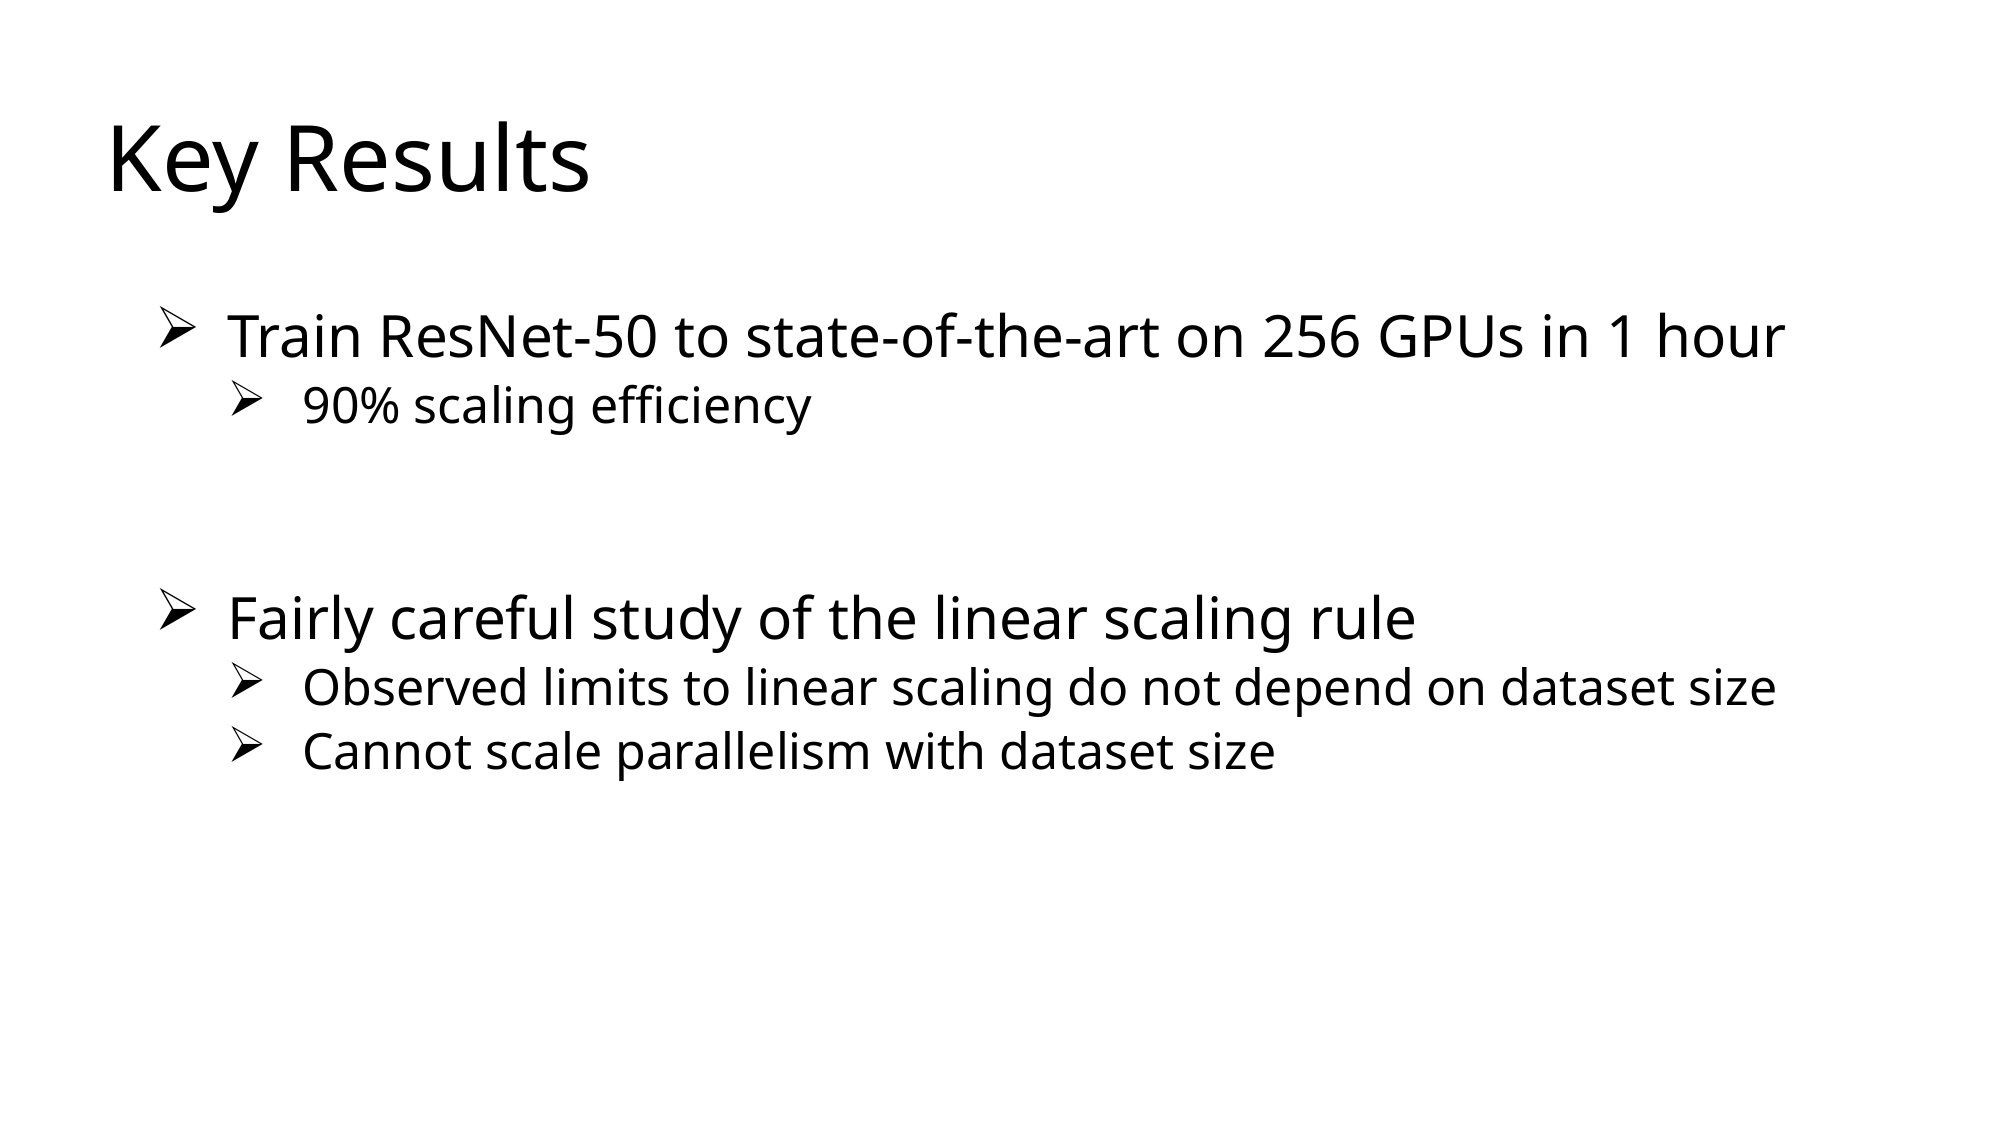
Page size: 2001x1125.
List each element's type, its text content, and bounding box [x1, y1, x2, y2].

list Train ResNet-50 to state-of-the-art on 256 GPUs in 1 hour 90% scaling efficiency Fairly careful study of the linear scaling rule Observed limits to linear scaling do not depend on dataset size Cannot scale parallelism with dataset size [137, 299, 1863, 1014]
title Key Results [90, 52, 1863, 271]
